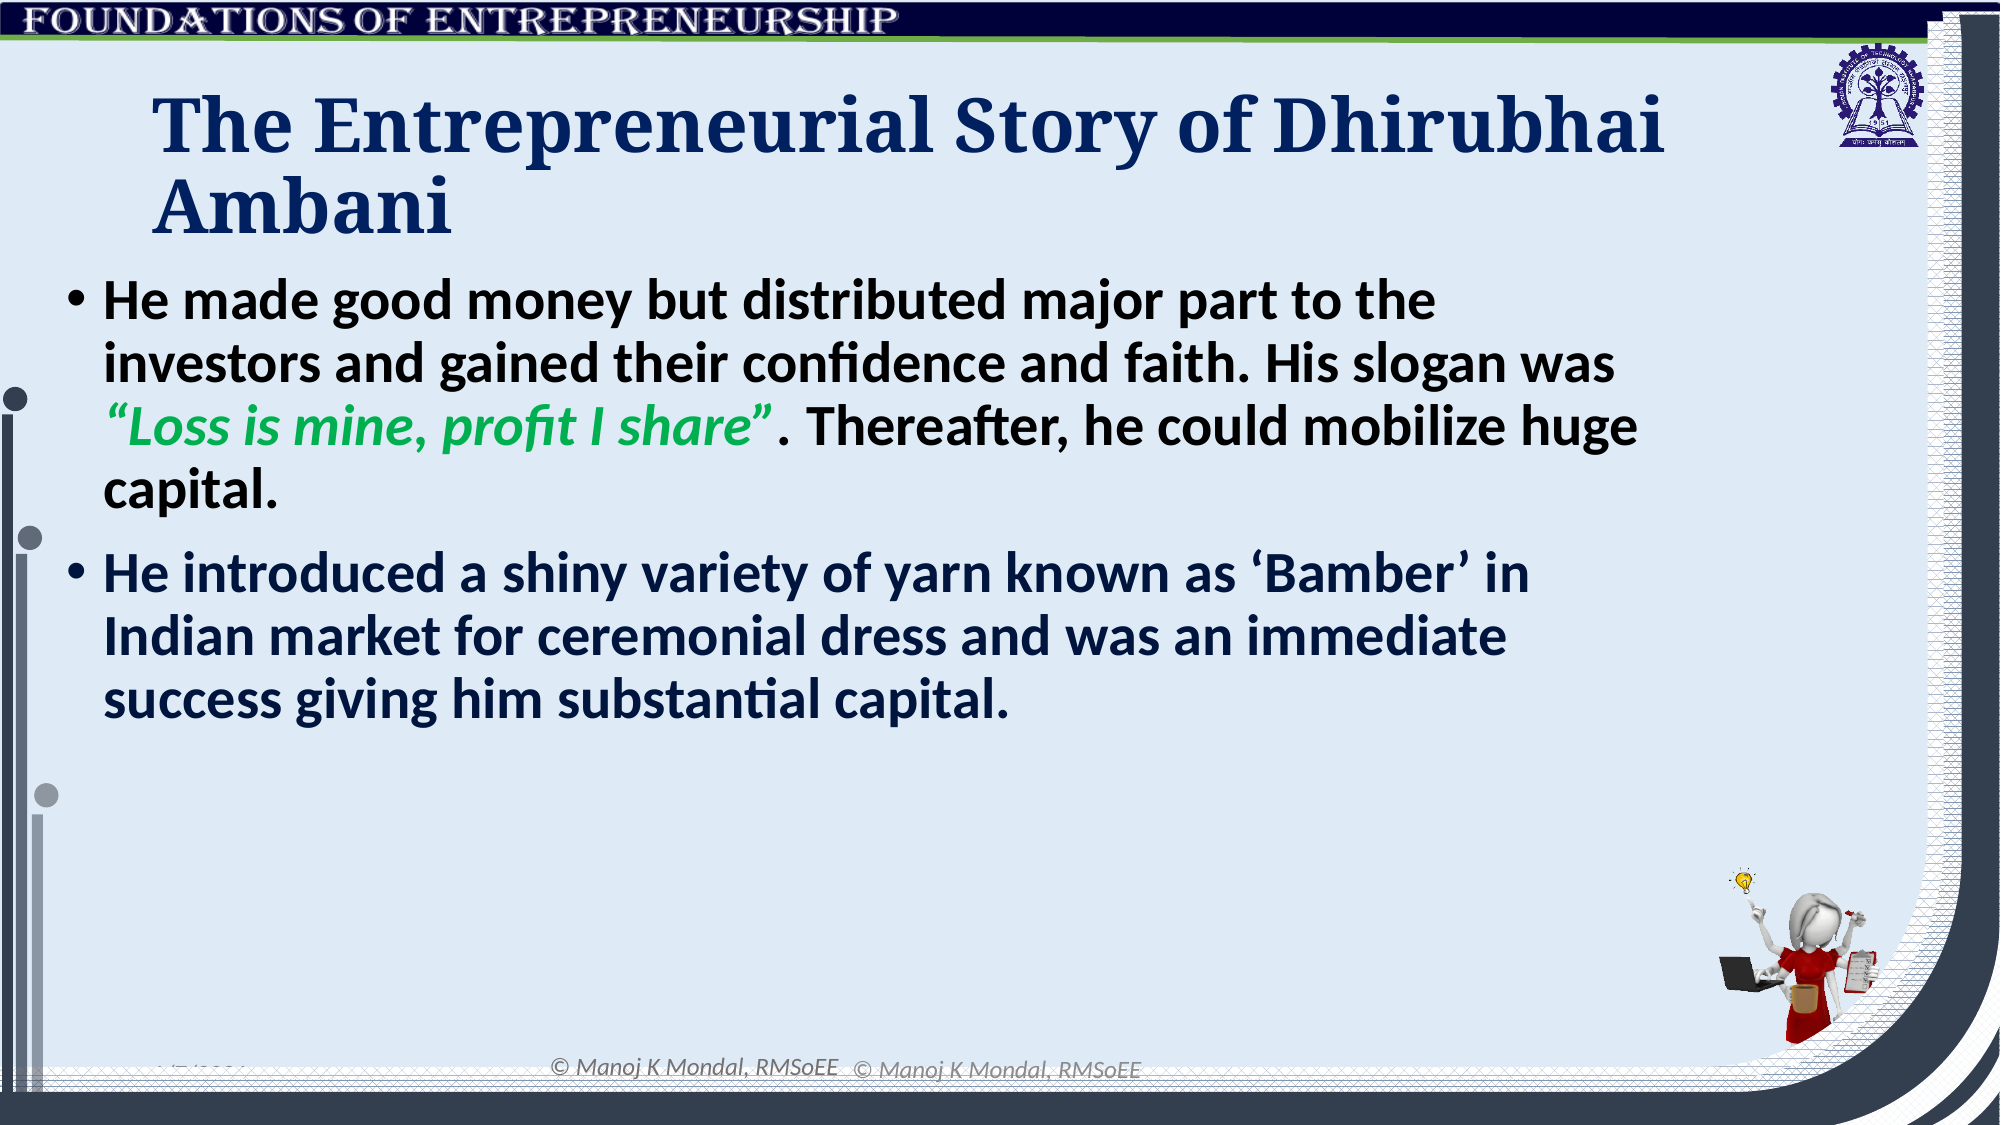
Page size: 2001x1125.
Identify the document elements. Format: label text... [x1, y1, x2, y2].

picture [1831, 43, 1924, 147]
picture [1710, 859, 1896, 1066]
picture [0, 0, 2000, 37]
list He made good money but distributed major part to the investors and gained their confidence and faith. His slogan was “Loss is mine, profit I share”. Thereafter, he could mobilize huge capital. He introduced a shiny variety of yarn known as ‘Bamber’ in Indian market for ceremonial dress and was an immediate success giving him substantial capital. [51, 261, 1671, 976]
title The Entrepreneurial Story of Dhirubhai Ambani [137, 59, 1863, 278]
